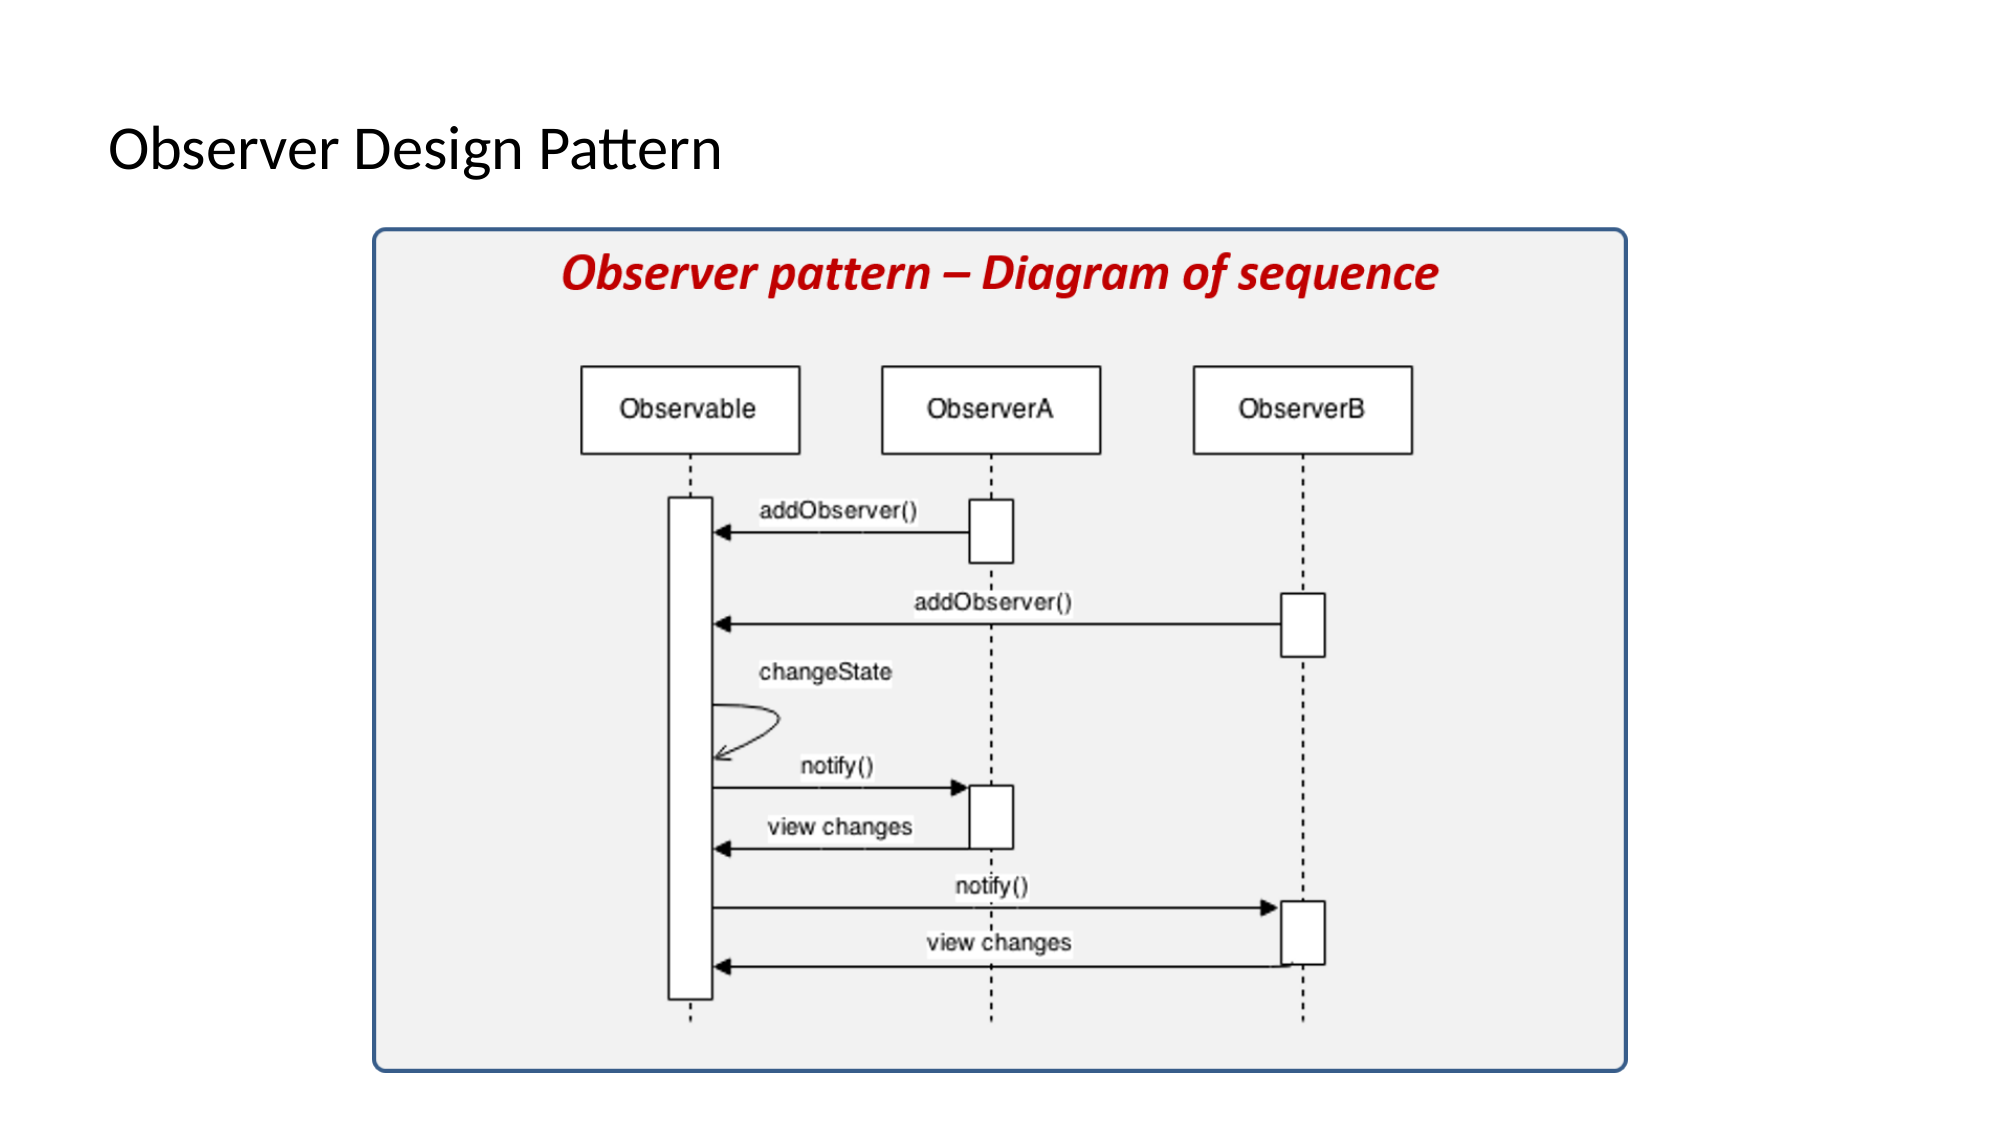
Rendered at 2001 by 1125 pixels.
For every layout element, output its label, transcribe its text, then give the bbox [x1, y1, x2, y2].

text_box Observer Design Pattern [93, 99, 739, 190]
picture [371, 223, 1628, 1073]
